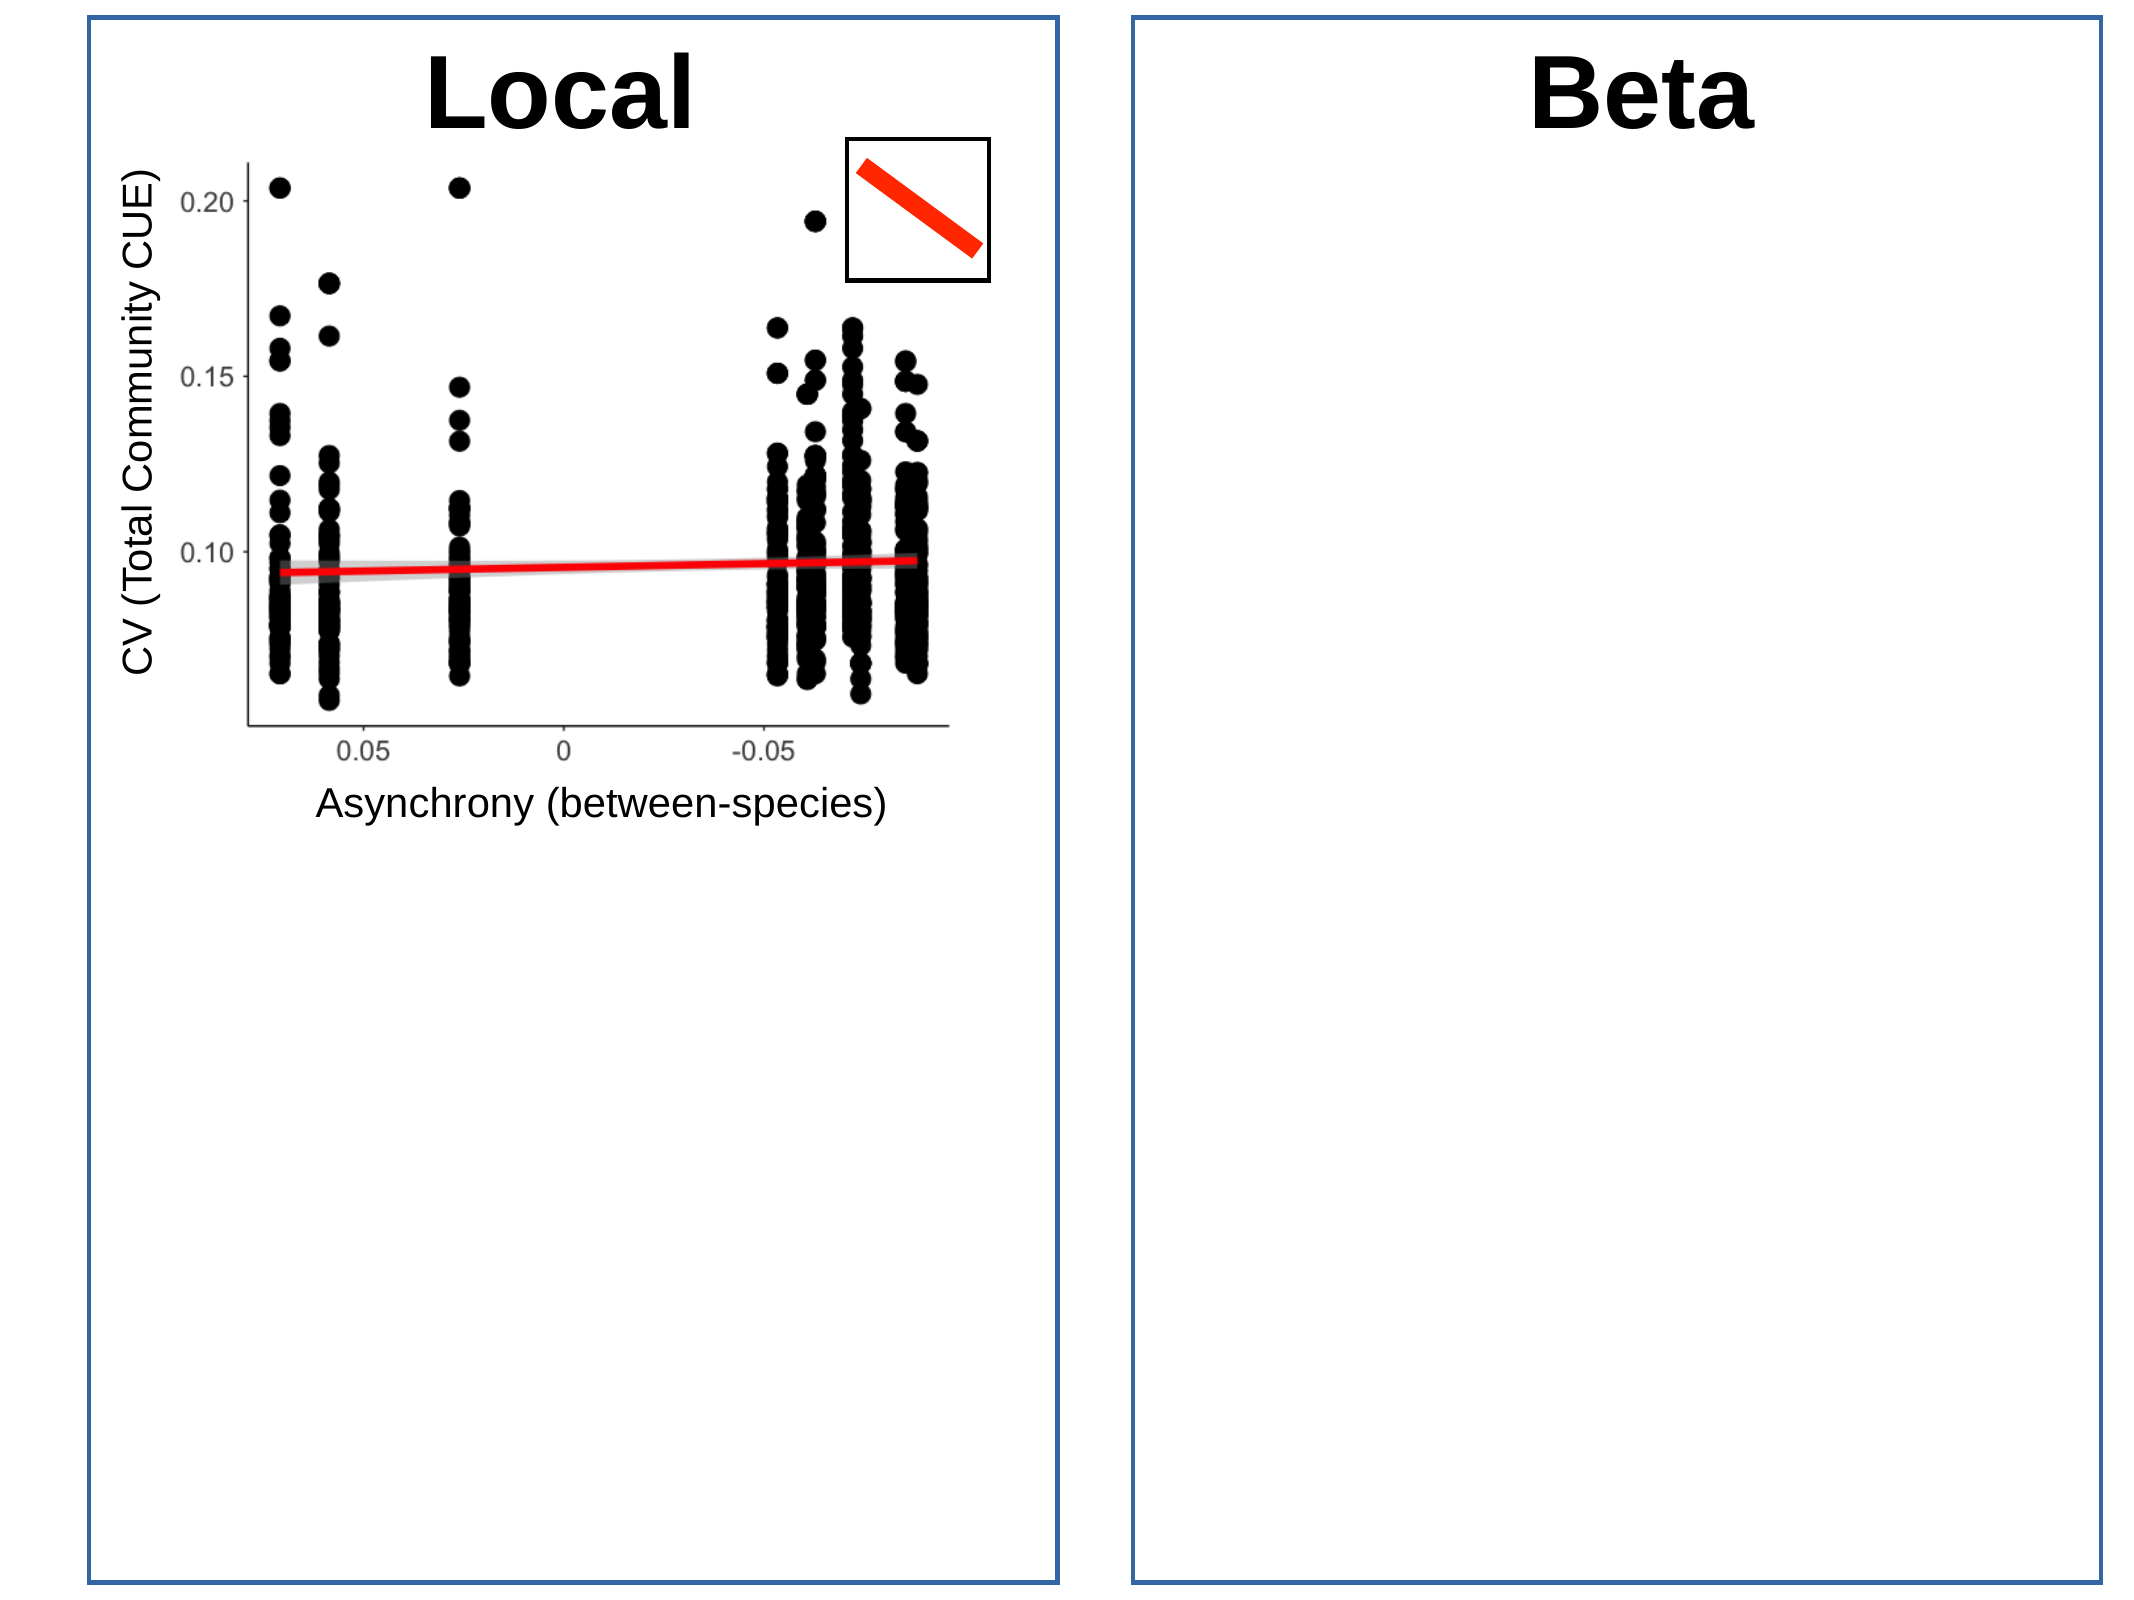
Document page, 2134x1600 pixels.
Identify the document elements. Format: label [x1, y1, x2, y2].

text_box [97, 25, 999, 839]
text_box [1132, 17, 2102, 1583]
text_box [88, 17, 1058, 1583]
